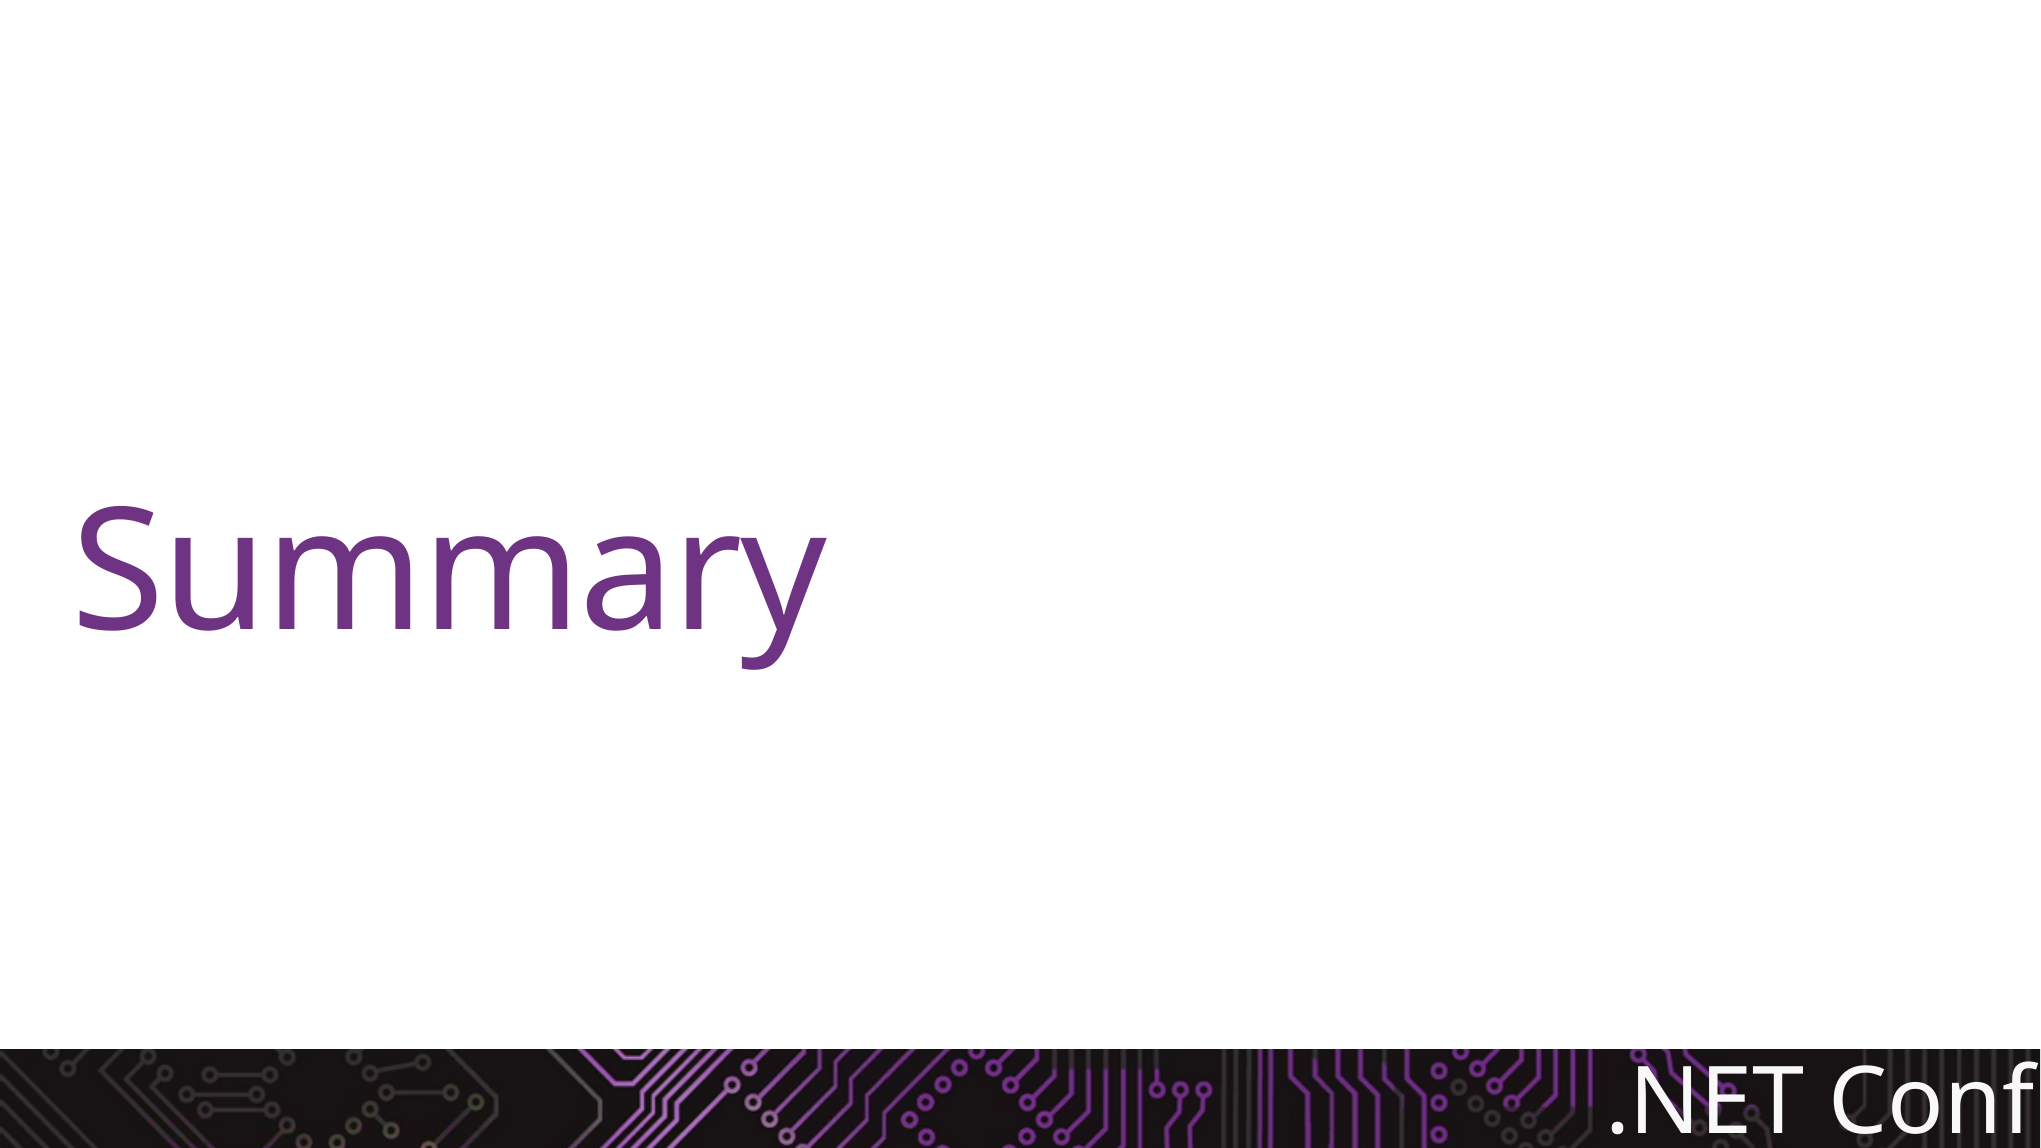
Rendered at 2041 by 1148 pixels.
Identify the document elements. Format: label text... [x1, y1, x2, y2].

footer [75, 1077, 721, 1114]
picture [0, 1049, 2041, 1148]
title Summary [47, 517, 1966, 722]
